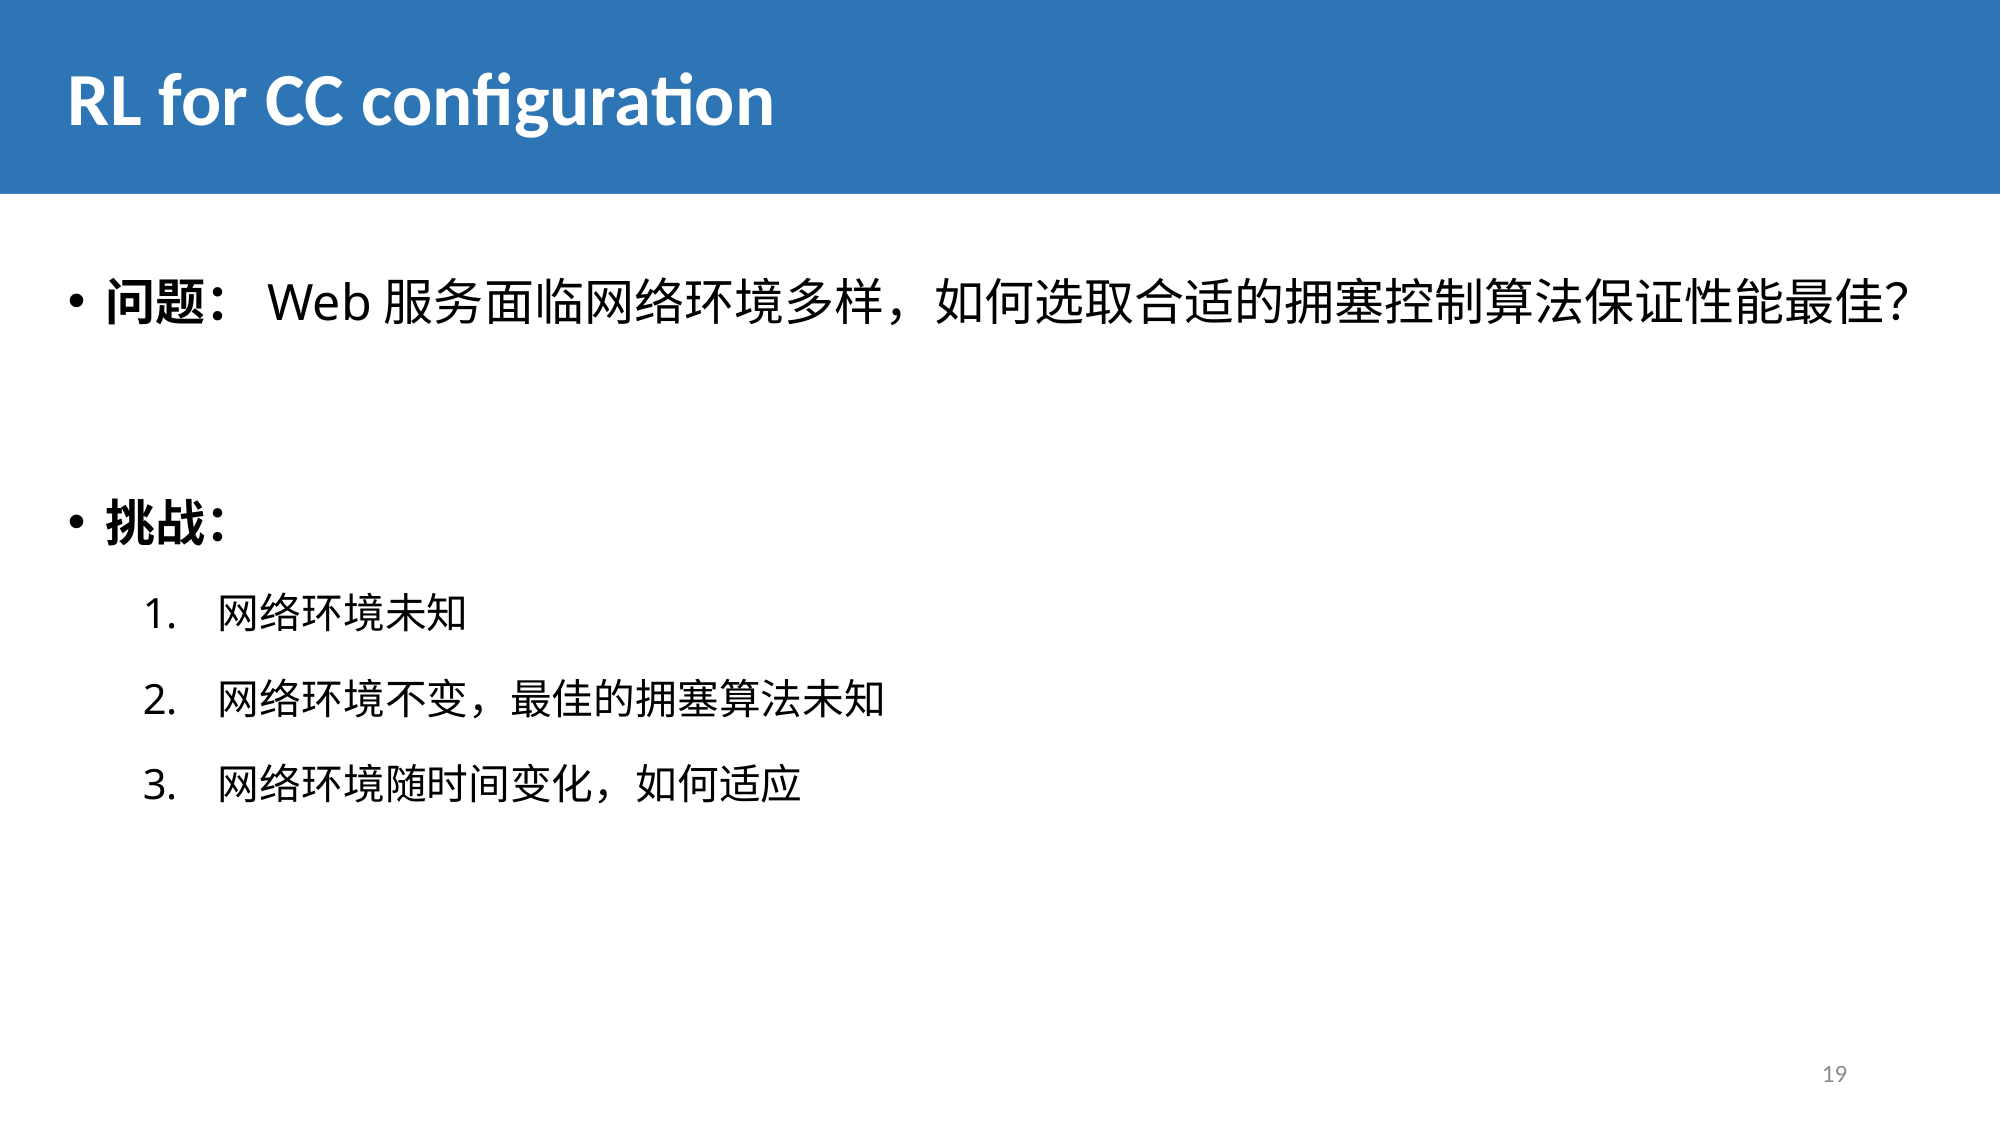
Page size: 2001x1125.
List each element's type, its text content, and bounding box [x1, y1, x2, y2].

slide_number 19 [1412, 1042, 1863, 1103]
list 问题：Web服务面临网络环境多样，如何选取合适的拥塞控制算法保证性能最佳？ 挑战： 网络环境未知 网络环境不变，最佳的拥塞算法未知 网络环境随时间变化，如何适应 [52, 232, 1918, 1036]
list RL for CC configuration [52, 41, 1919, 162]
